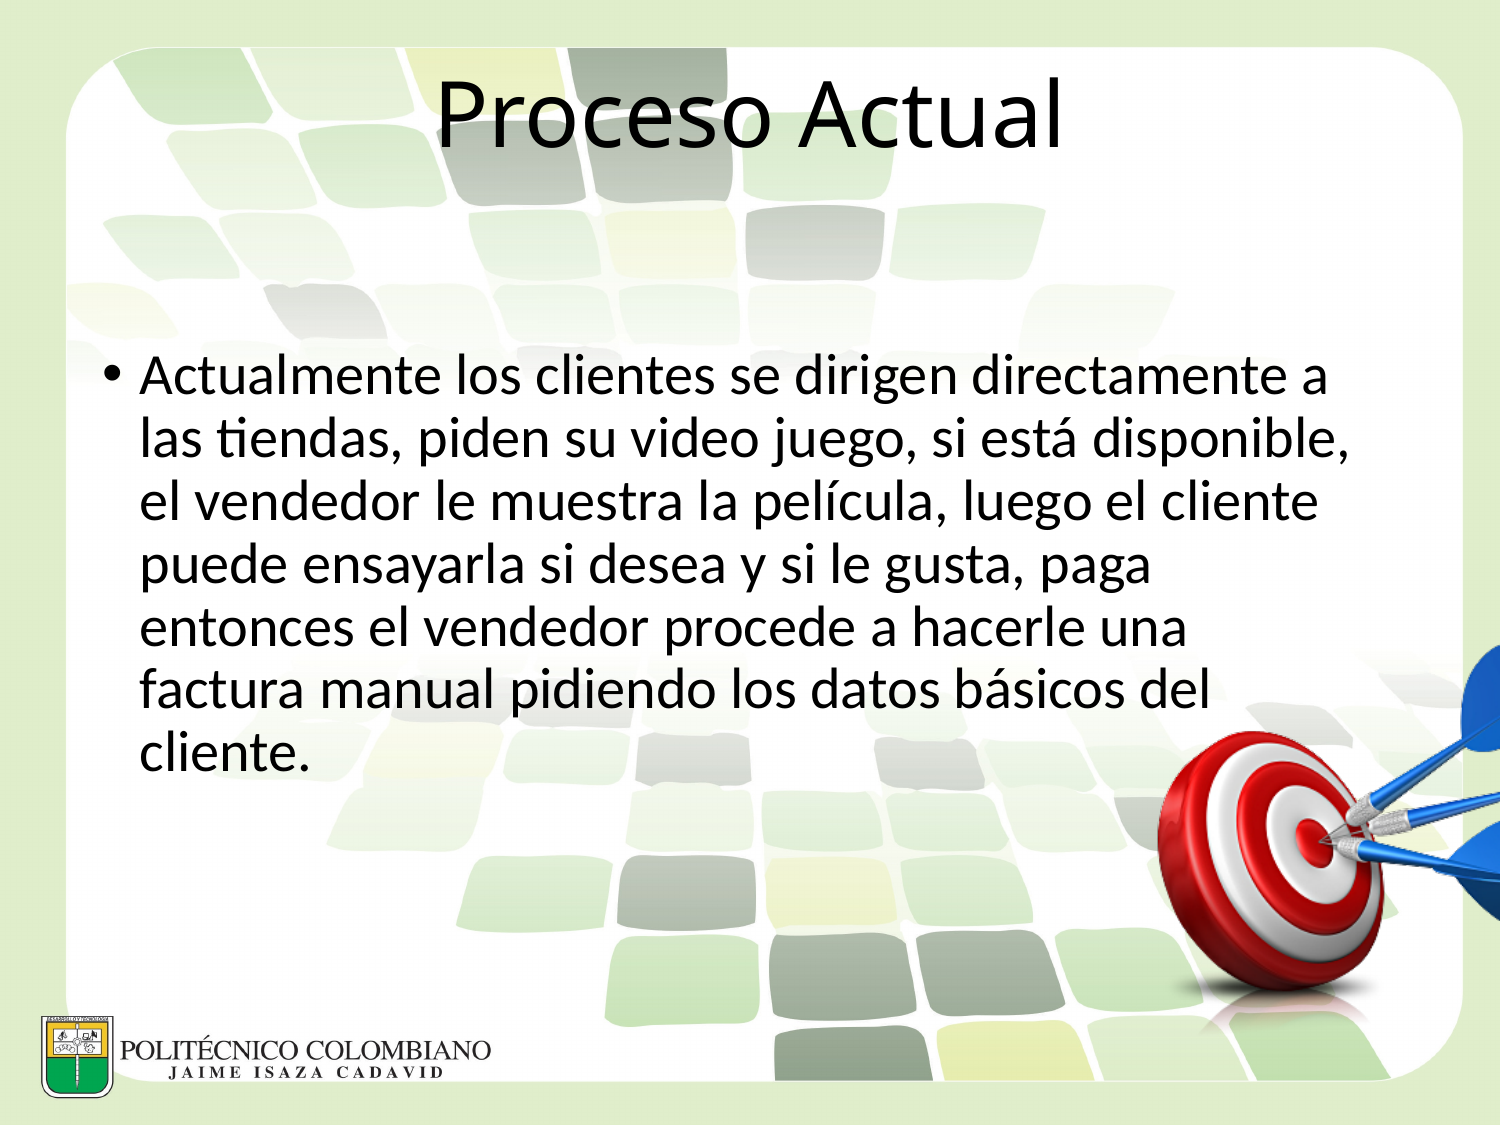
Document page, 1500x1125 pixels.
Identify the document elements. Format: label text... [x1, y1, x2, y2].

list Actualmente los clientes se dirigen directamente a las tiendas, piden su video juego, si está disponible, el vendedor le muestra la película, luego el cliente puede ensayarla si desea y si le gusta, paga entonces el vendedor procede a hacerle una factura manual pidiendo los datos básicos del cliente. [87, 245, 1381, 855]
picture [0, 0, 1500, 1125]
title Proceso Actual [103, 44, 1397, 191]
